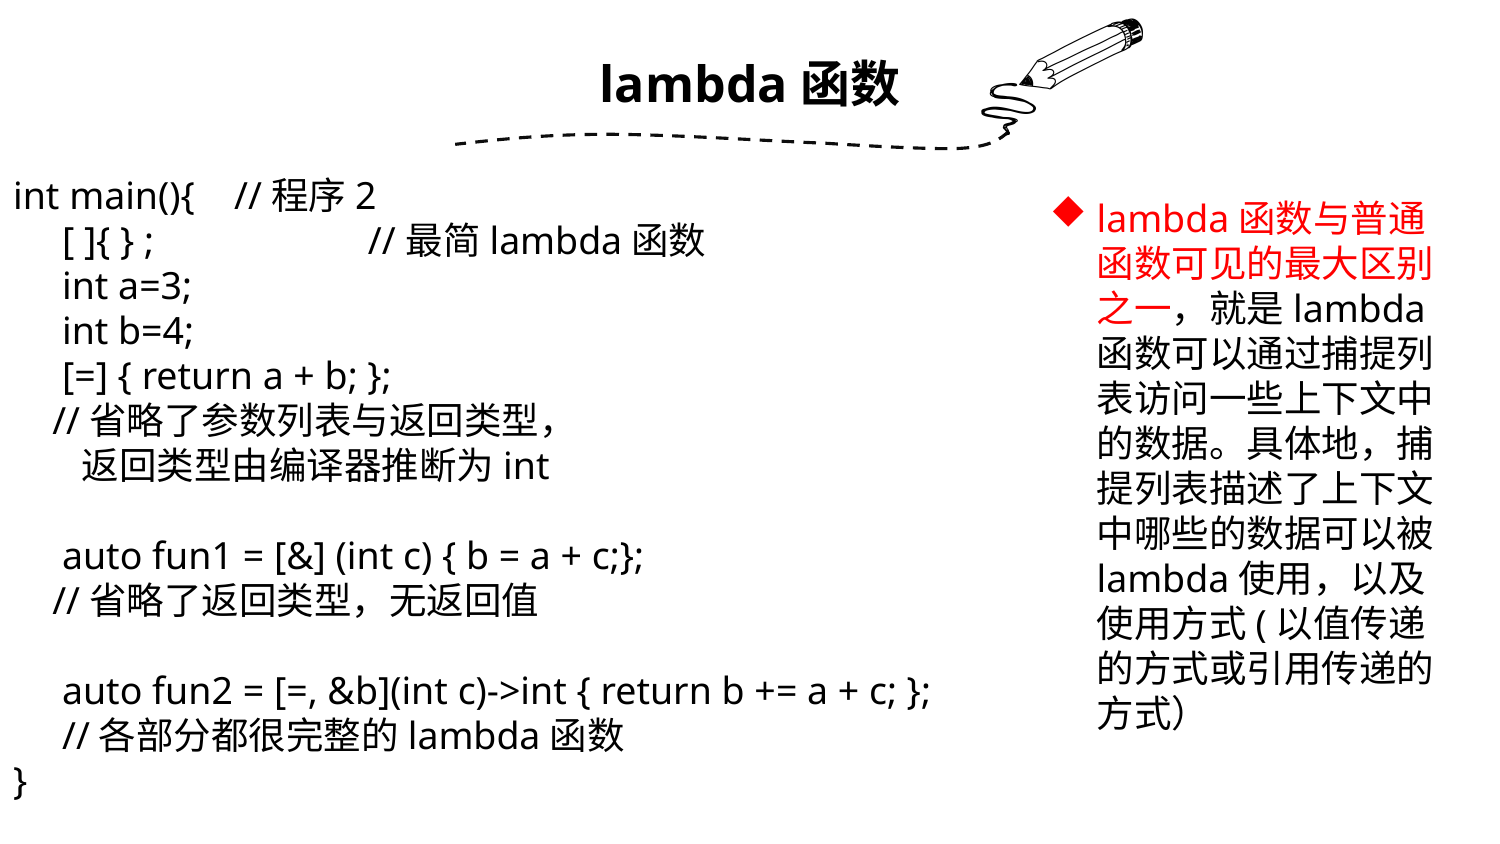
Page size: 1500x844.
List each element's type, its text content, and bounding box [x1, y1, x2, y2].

picture [981, 1, 1143, 151]
text_box [787, 142, 981, 150]
text_box int main(){ //程序2 [ ]{ } ; //最简lambda函数 int a=3; int b=4; [=] { return a + b; }; //省略了参数列表与返回类型， 返回类型由编译器推断为int auto fun1 = [&] (int c) { b = a + c;}; //省略了返回类型，无返回值 auto fun2 = [=, &b](int c)->int { return b += a + c; }; //各部分都很完整的lambda函数 } [0, 164, 1009, 810]
text_box lambda函数与普通函数可见的最大区别之一，就是lambda函数可以通过捕提列表访问一些上下文中的数据。具体地，捕提列表描述了上下文中哪些的数据可以被lambda使用，以及使用方式(以值传递的方式或引用传递的方式） [1034, 187, 1452, 742]
text_box [455, 137, 555, 146]
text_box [507, 45, 981, 142]
